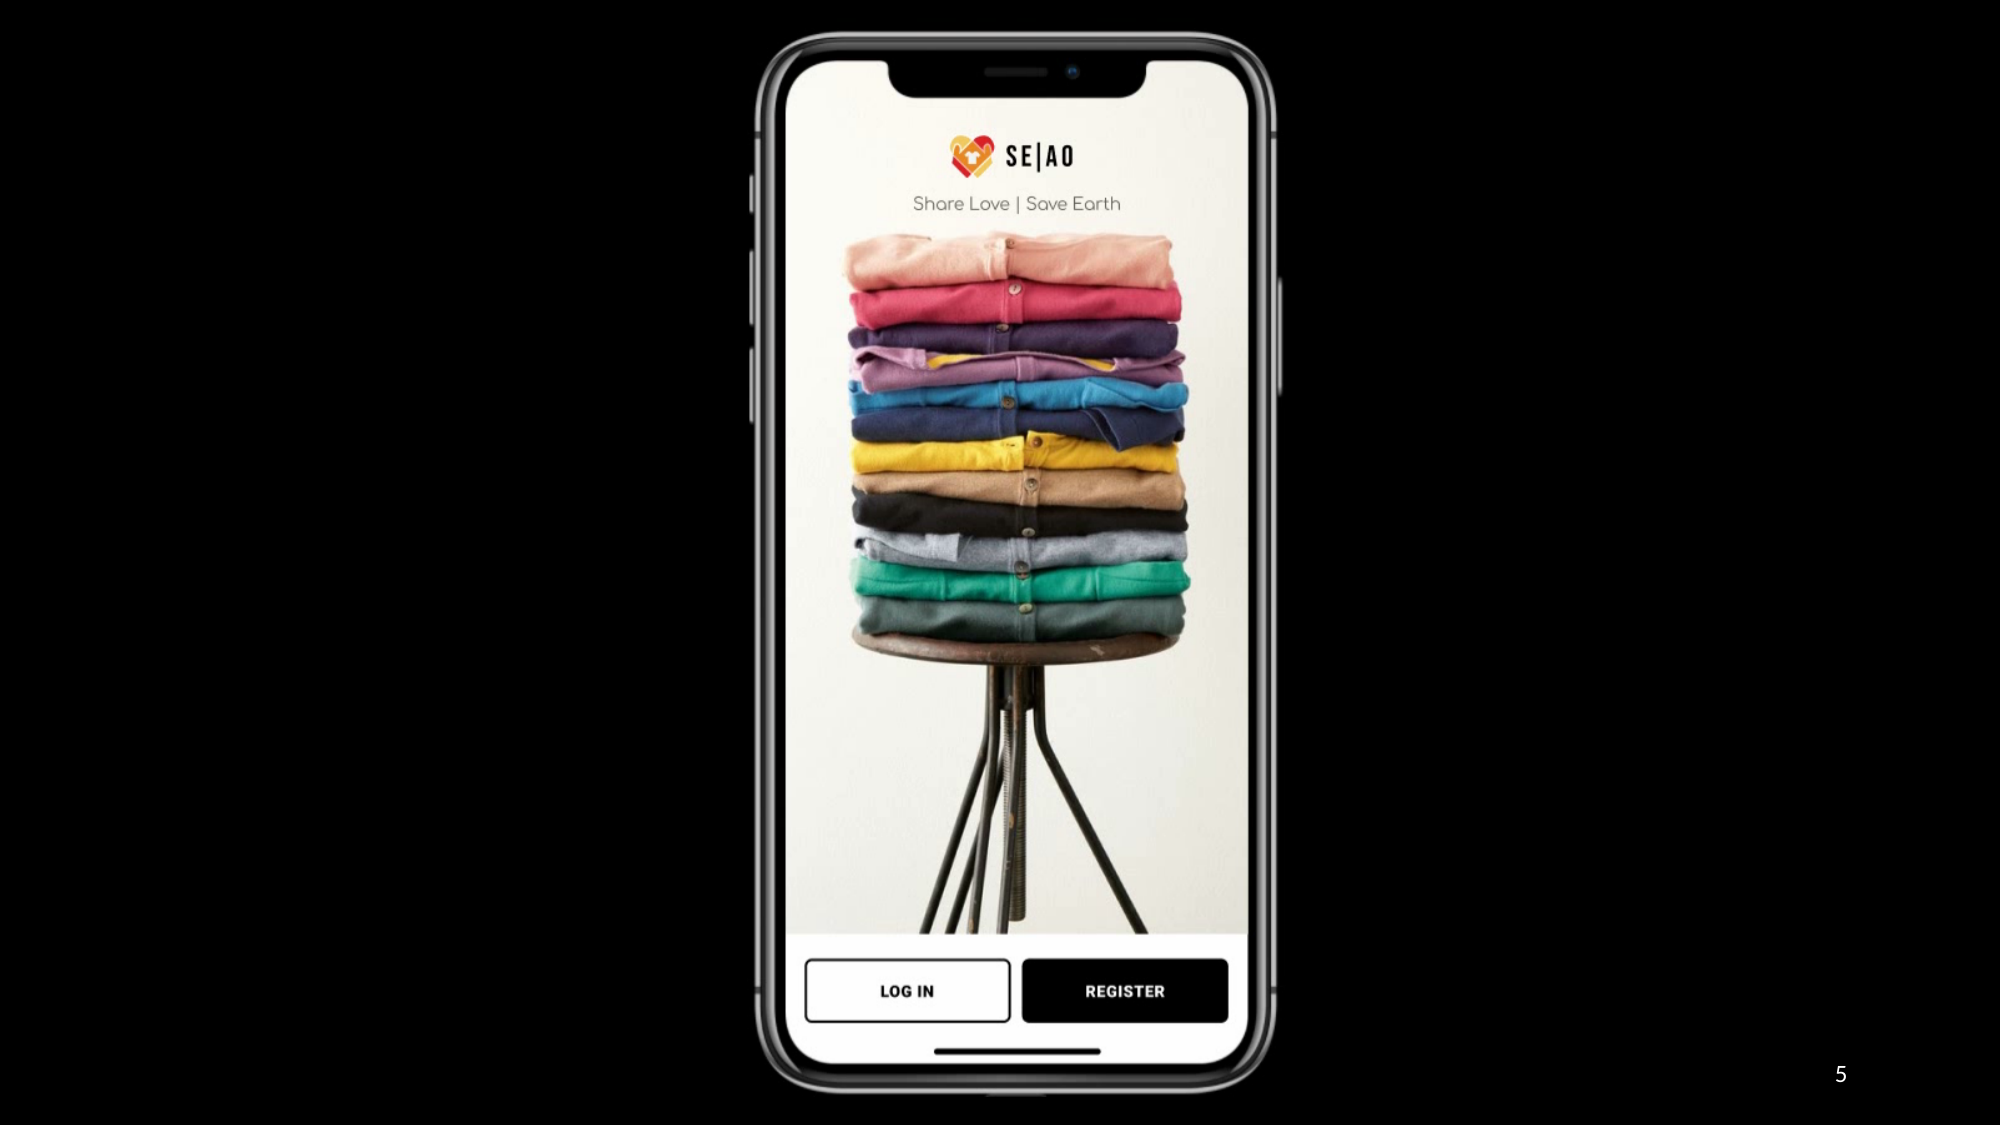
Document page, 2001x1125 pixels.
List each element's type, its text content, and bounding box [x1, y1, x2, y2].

slide_number 5 [1412, 1042, 1863, 1103]
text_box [736, 17, 1297, 1108]
